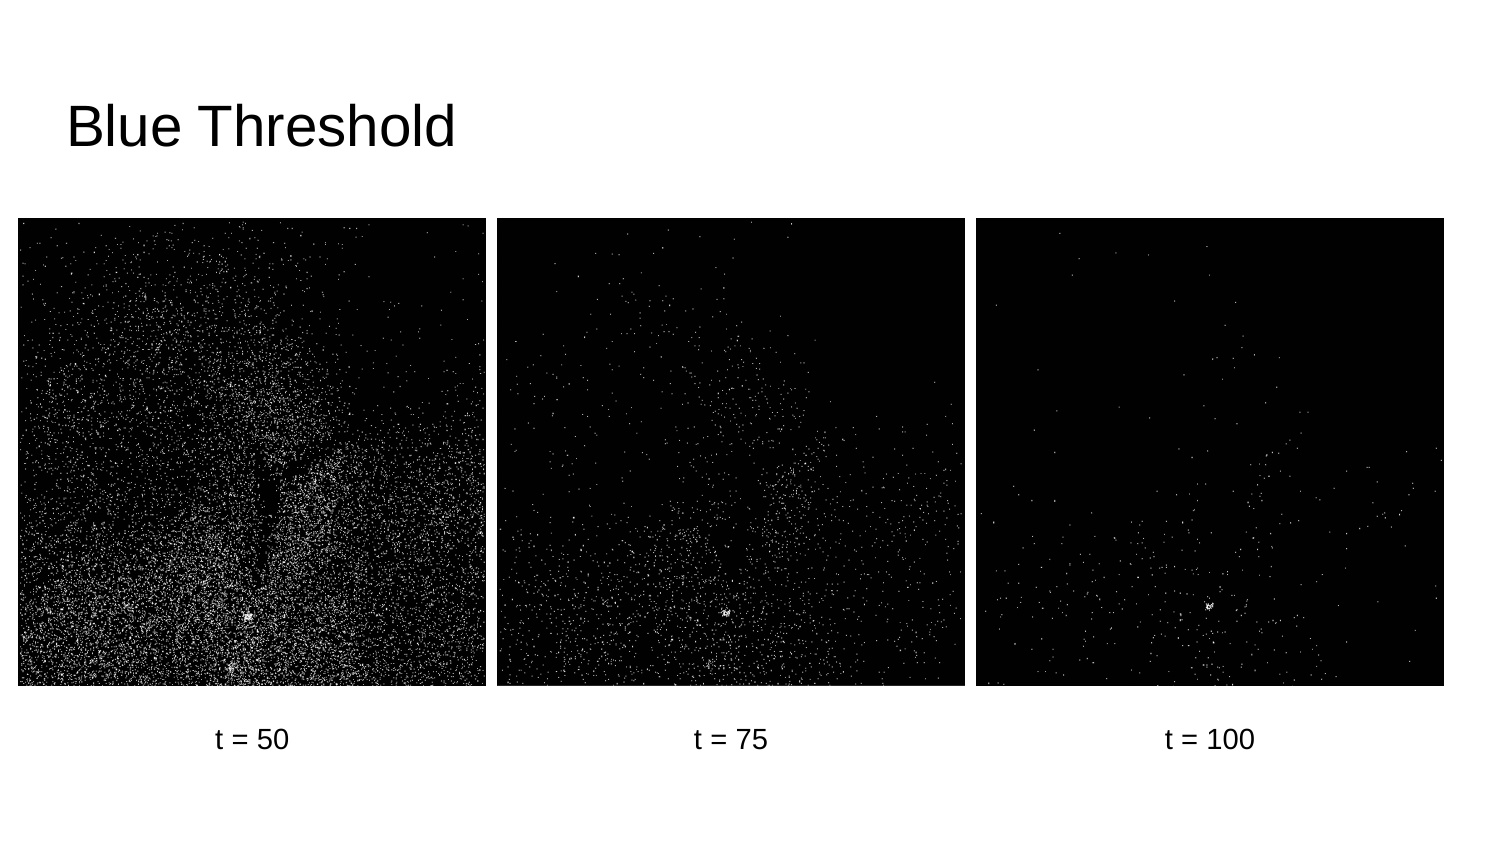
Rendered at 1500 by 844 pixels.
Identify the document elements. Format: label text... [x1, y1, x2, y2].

title Blue Threshold [51, 72, 1449, 167]
text_box t = 100 [987, 705, 1433, 749]
picture [497, 217, 966, 686]
text_box t = 50 [30, 705, 475, 749]
picture [18, 217, 487, 686]
text_box t = 75 [509, 705, 954, 749]
picture [975, 217, 1445, 686]
